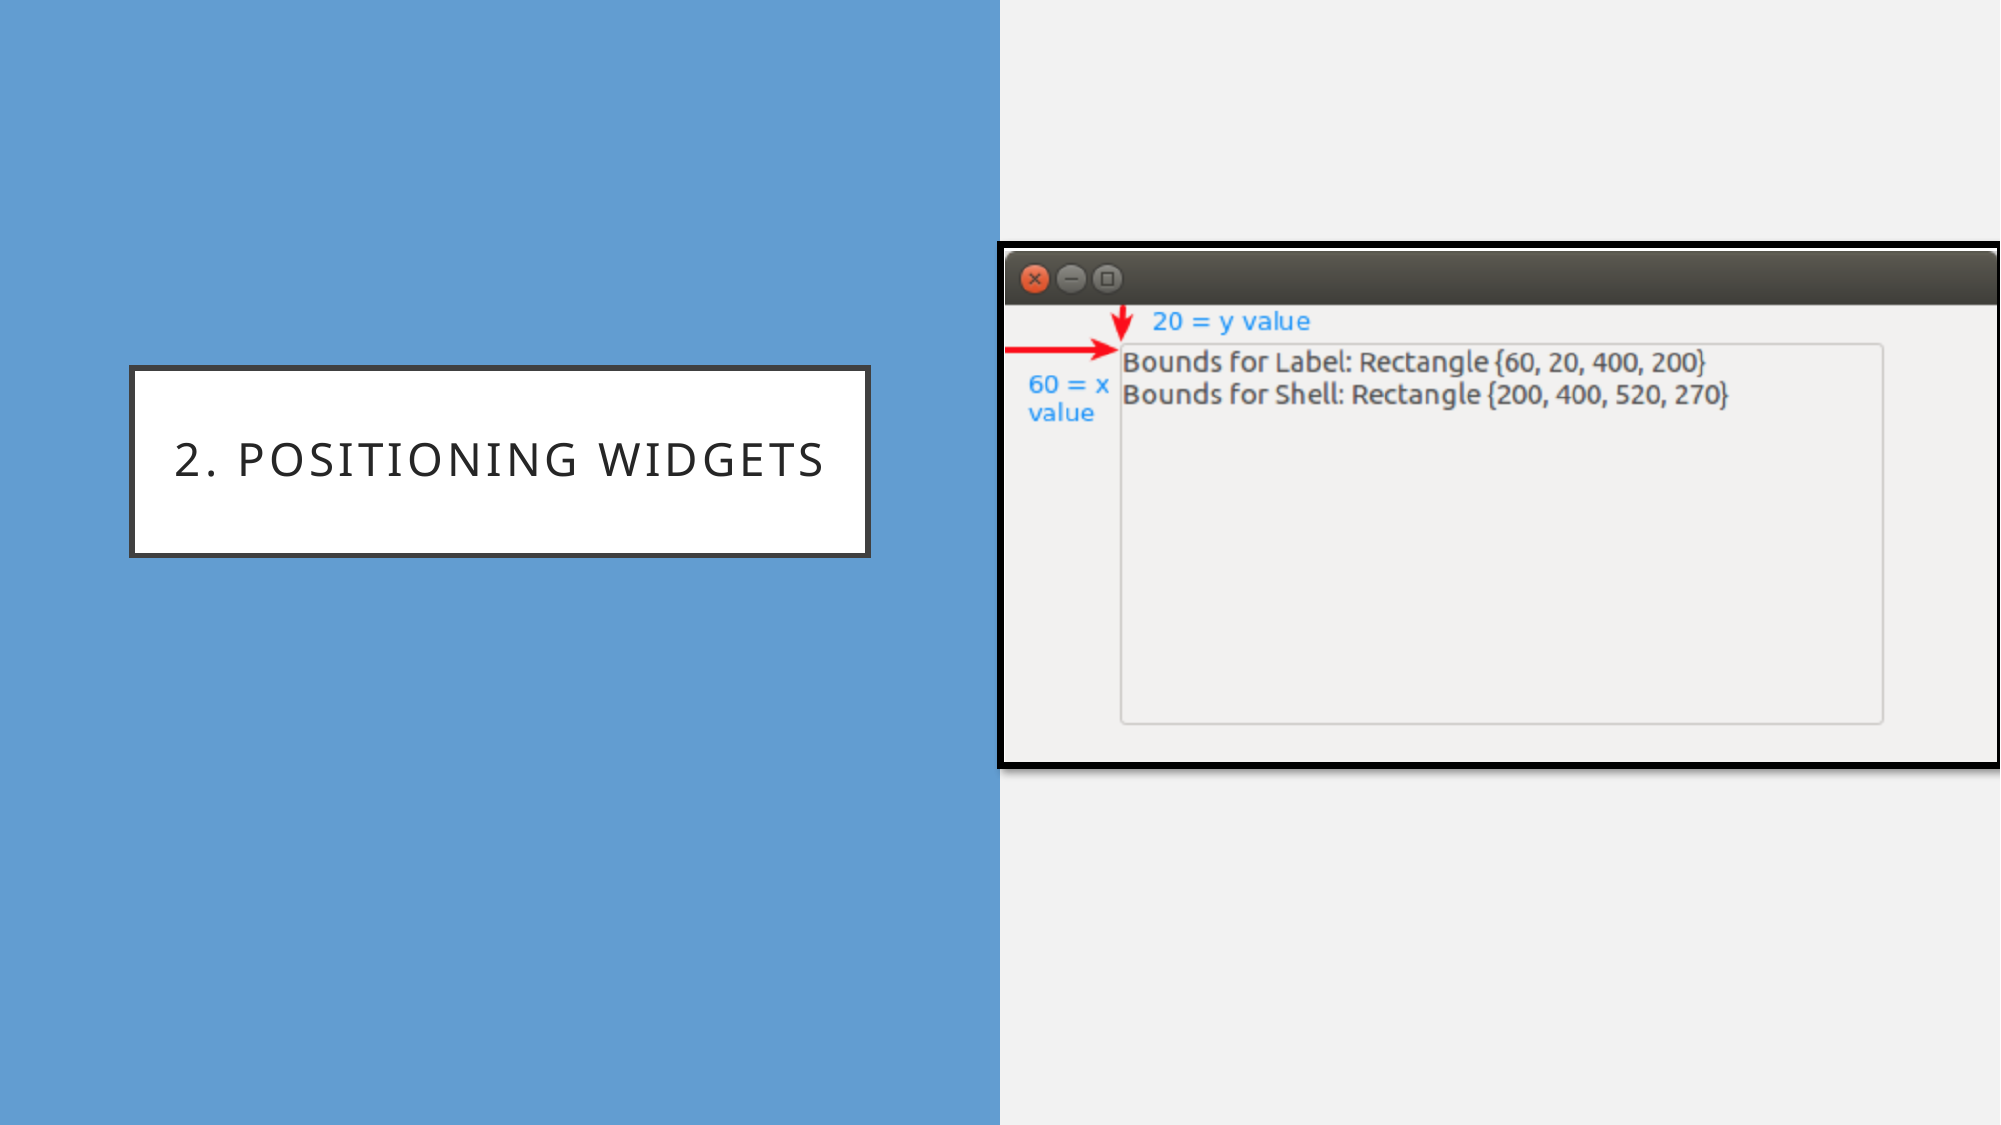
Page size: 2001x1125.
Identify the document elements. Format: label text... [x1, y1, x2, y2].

title 2. Positioning widgets [129, 365, 871, 558]
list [1003, 247, 1998, 763]
